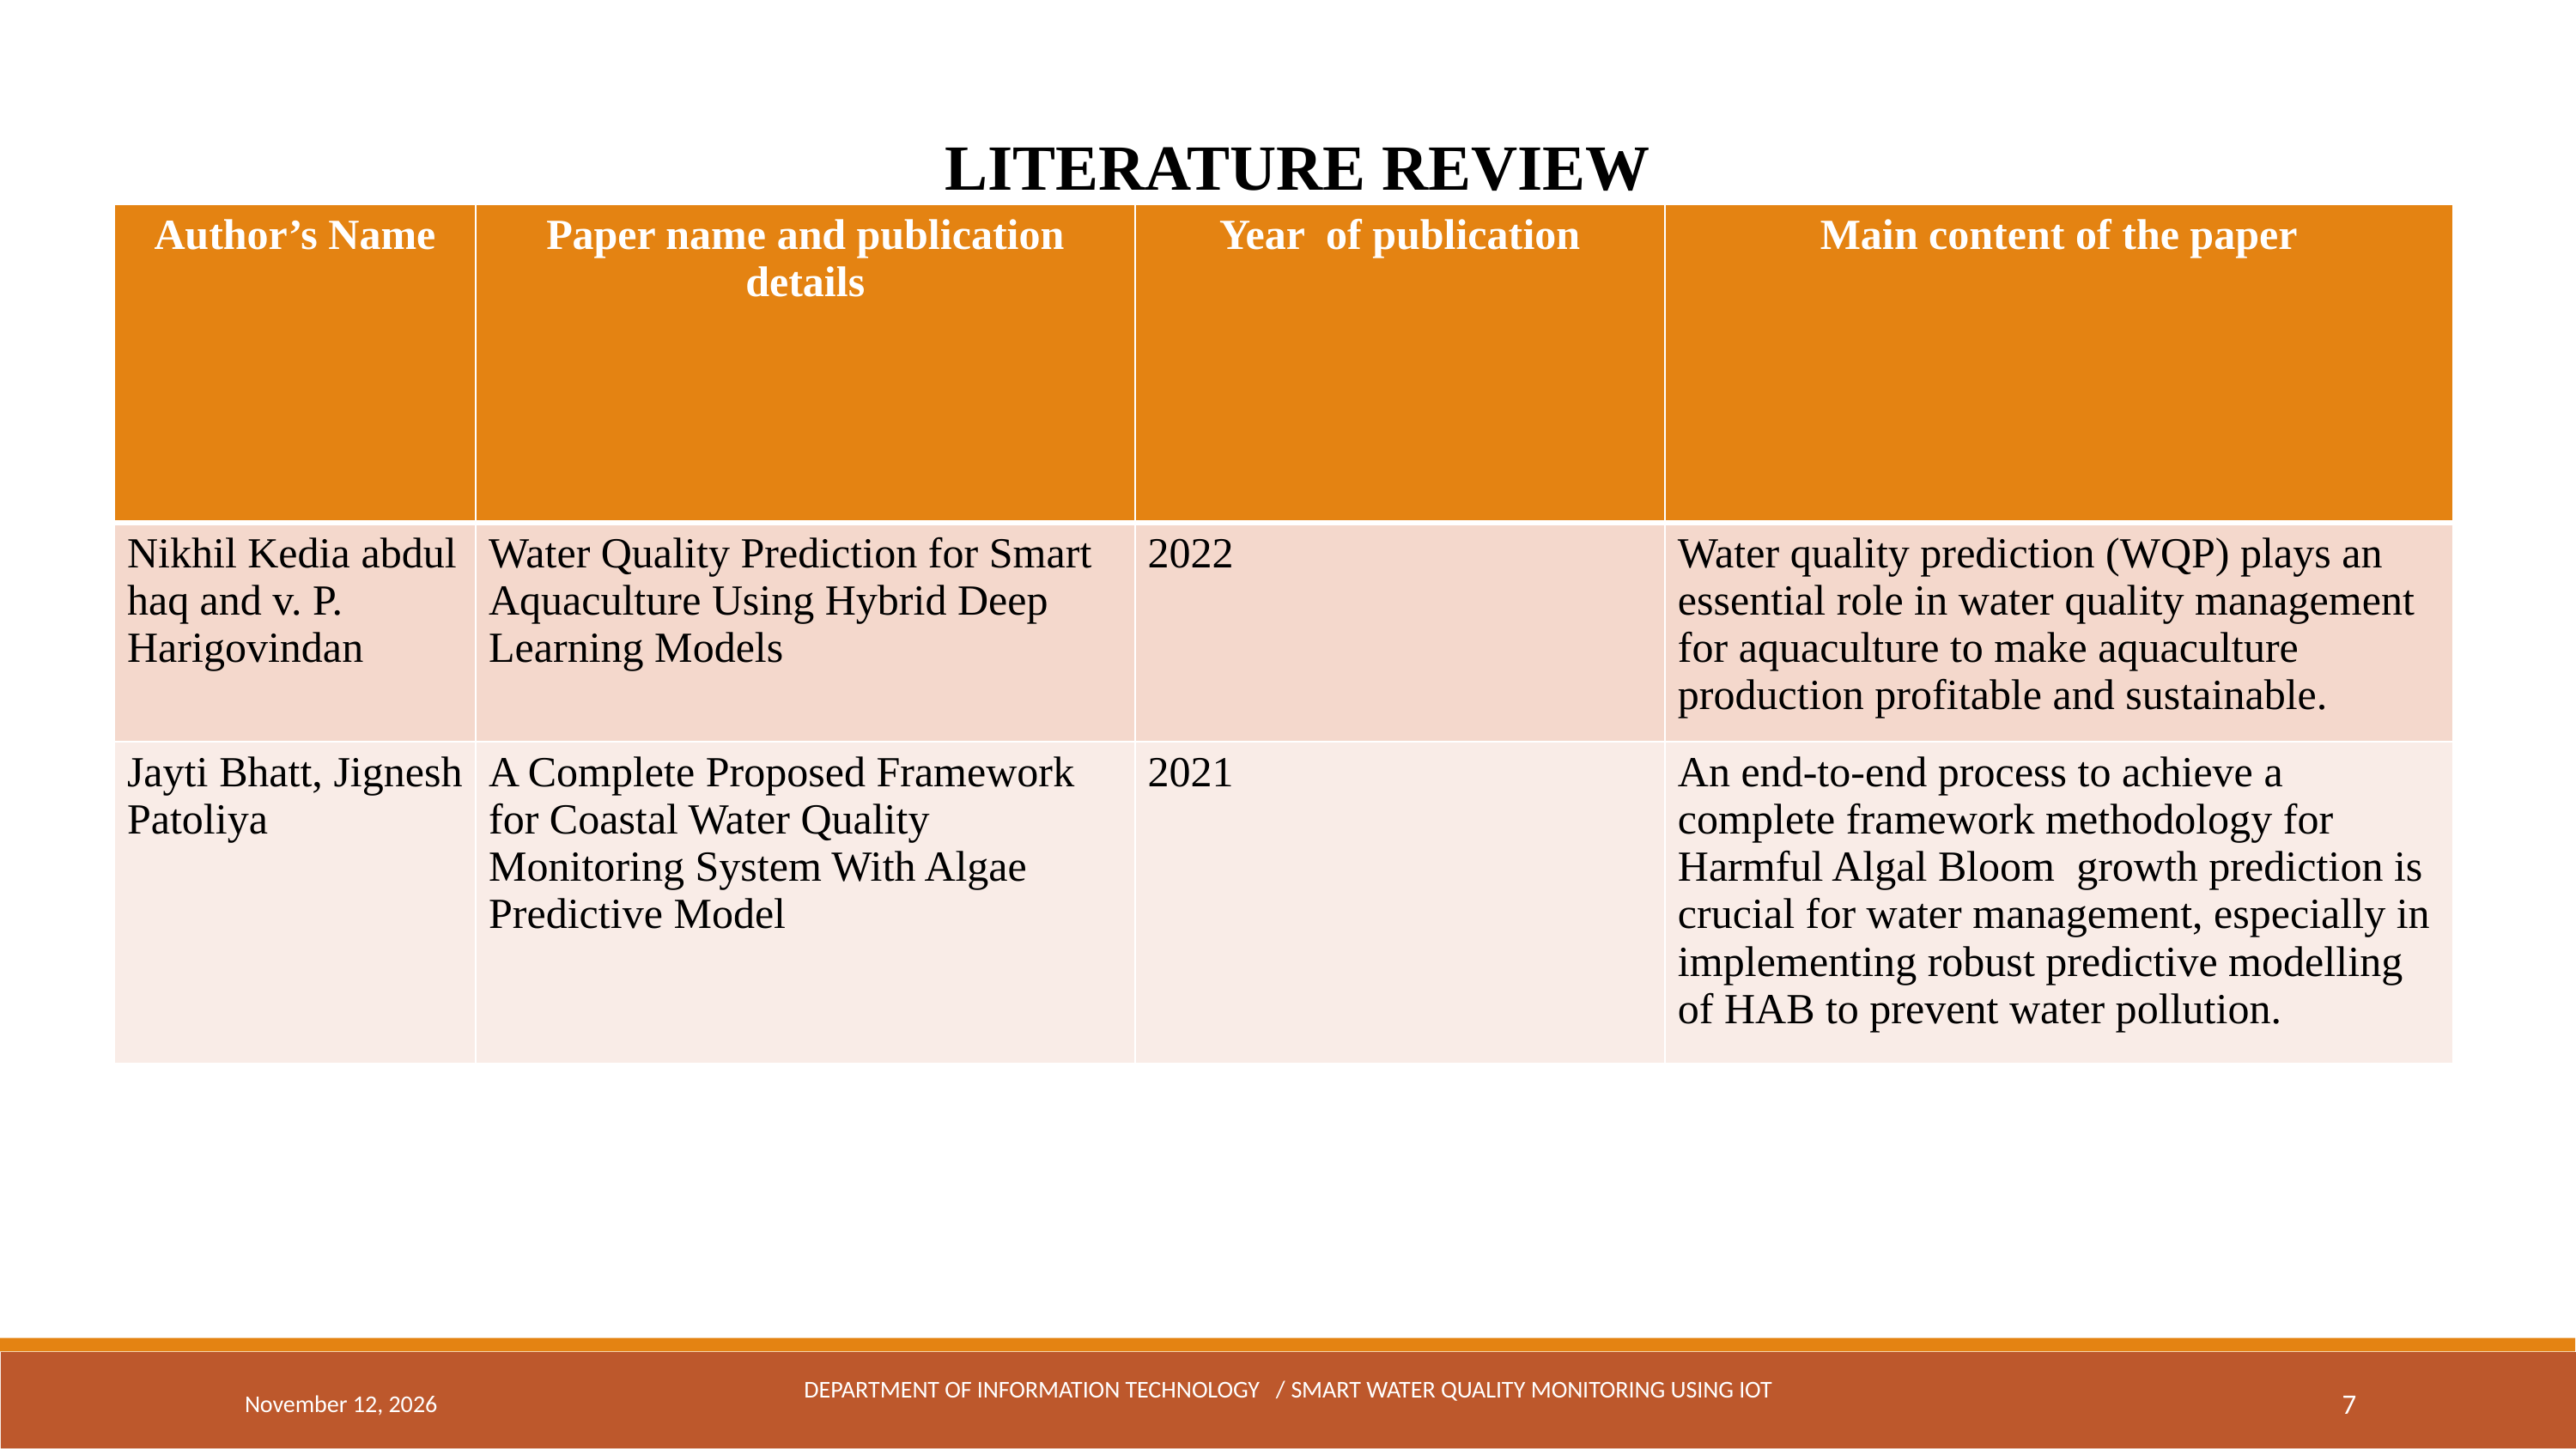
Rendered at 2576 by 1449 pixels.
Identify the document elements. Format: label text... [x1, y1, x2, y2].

table_cell A Complete Proposed Framework for Coastal Water Quality Monitoring System With Algae Predictive Model [477, 743, 1134, 1063]
text_box LITERATURE REVIEW [77, 81, 2453, 210]
table_header Main content of the paper [1666, 205, 2452, 520]
table_header Year of publication [1136, 205, 1664, 520]
table_cell 2022 [1136, 525, 1664, 741]
table_cell Water Quality Prediction for Smart Aquaculture Using Hybrid Deep Learning Models [477, 525, 1134, 741]
footer DEPARTMENT OF INFORMATION TECHNOLOGY / Smart water quality monitoring USING IOT [779, 1364, 1798, 1442]
table_header Author’s Name [115, 205, 475, 520]
table_cell 2021 [1136, 743, 1664, 1063]
table_cell Water quality prediction (WQP) plays an essential role in water quality management for aquaculture to make aquaculture production profitable and sustainable. [1666, 525, 2452, 741]
table_cell Jayti Bhatt, Jignesh Patoliya [115, 743, 475, 1063]
table_cell An end-to-end process to achieve a complete framework methodology for Harmful Algal Bloom growth prediction is crucial for water management, especially in implementing robust predictive modelling of HAB to prevent water pollution. [1666, 743, 2452, 1063]
table_cell Nikhil Kedia abdul haq and v. P. Harigovindan [115, 525, 475, 741]
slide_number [232, 1364, 755, 1442]
slide_number 7 [2092, 1364, 2369, 1442]
table_header Paper name and publication details [477, 205, 1134, 520]
